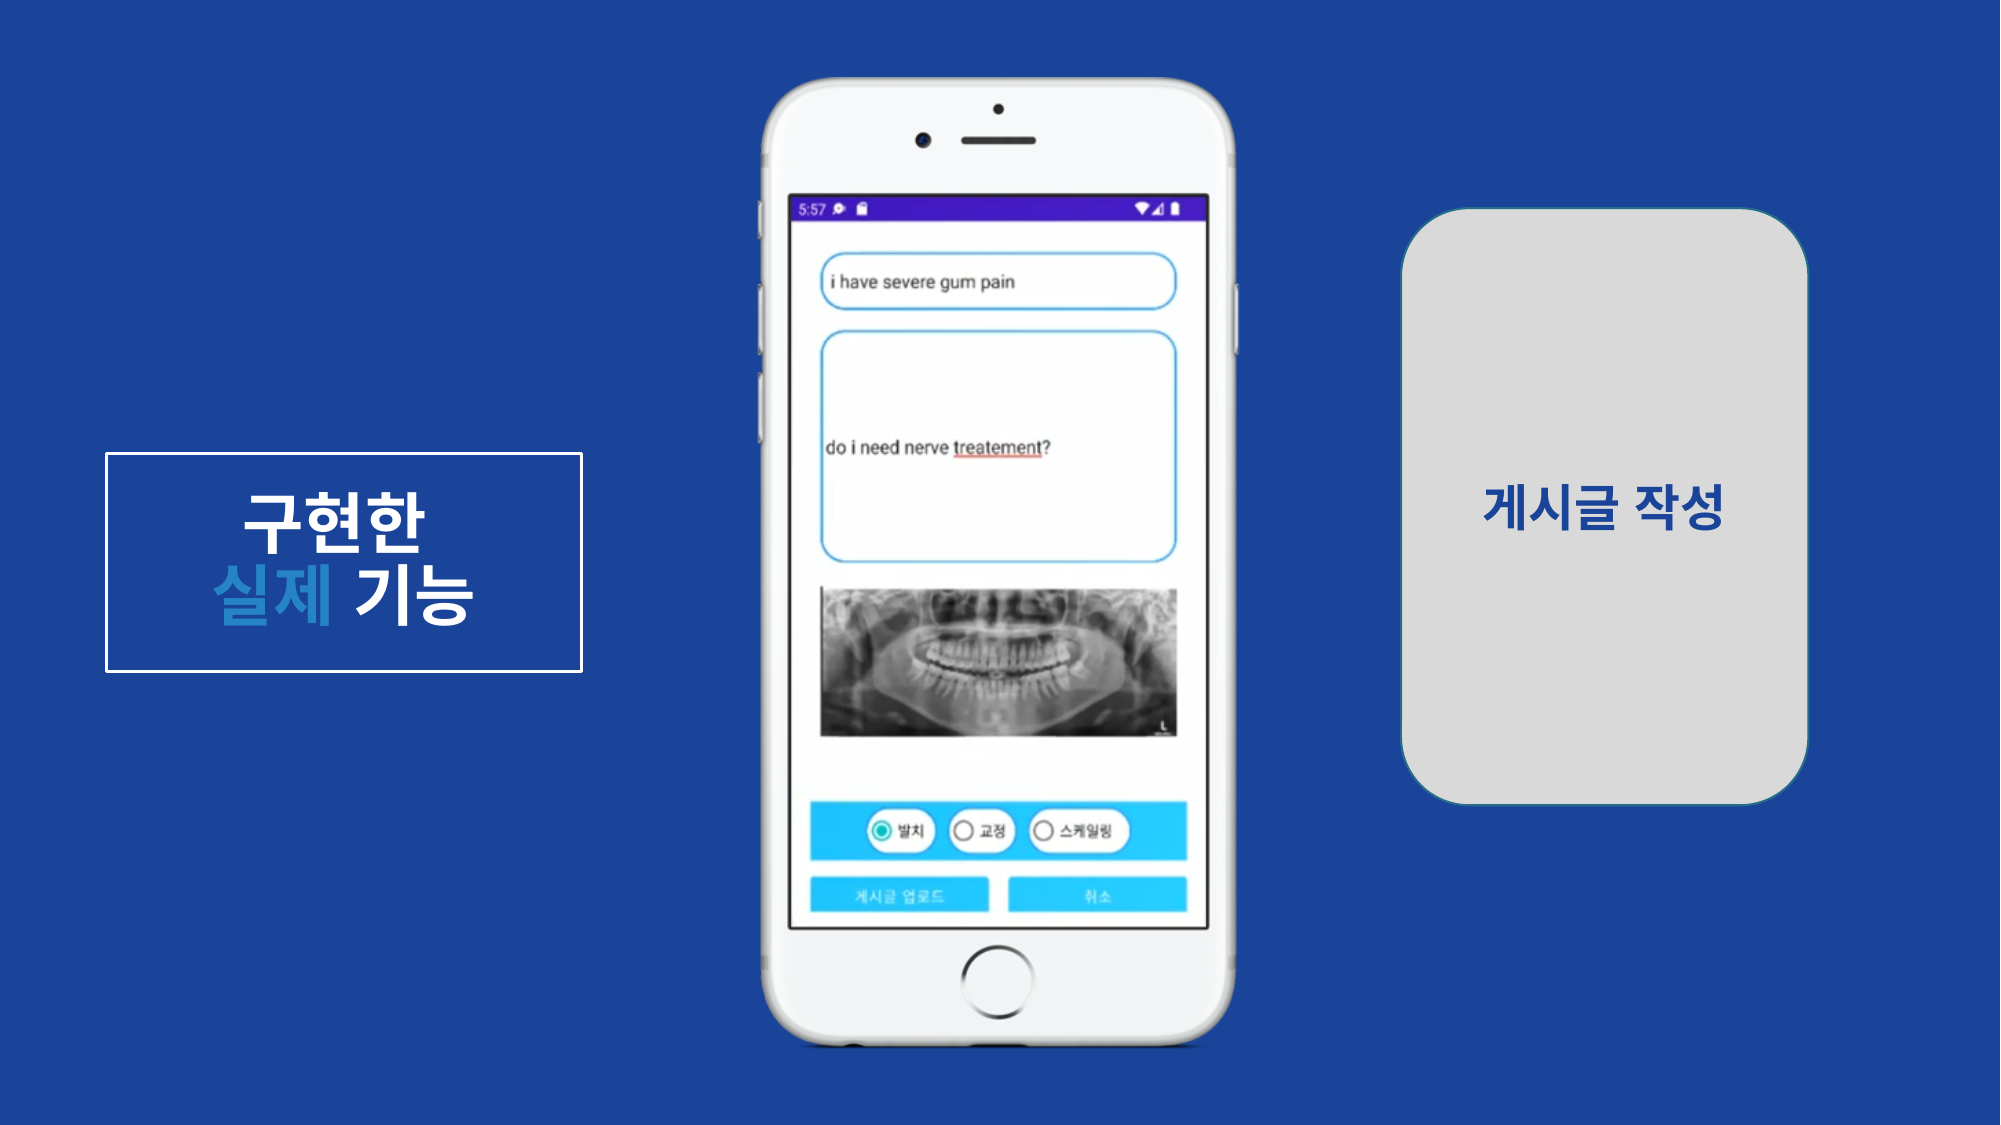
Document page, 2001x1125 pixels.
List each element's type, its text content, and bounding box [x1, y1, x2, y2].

text_box 게시글 작성 [1578, 207, 1810, 807]
title 구현한 실제 기능 [106, 453, 422, 672]
picture [422, 18, 1578, 1107]
